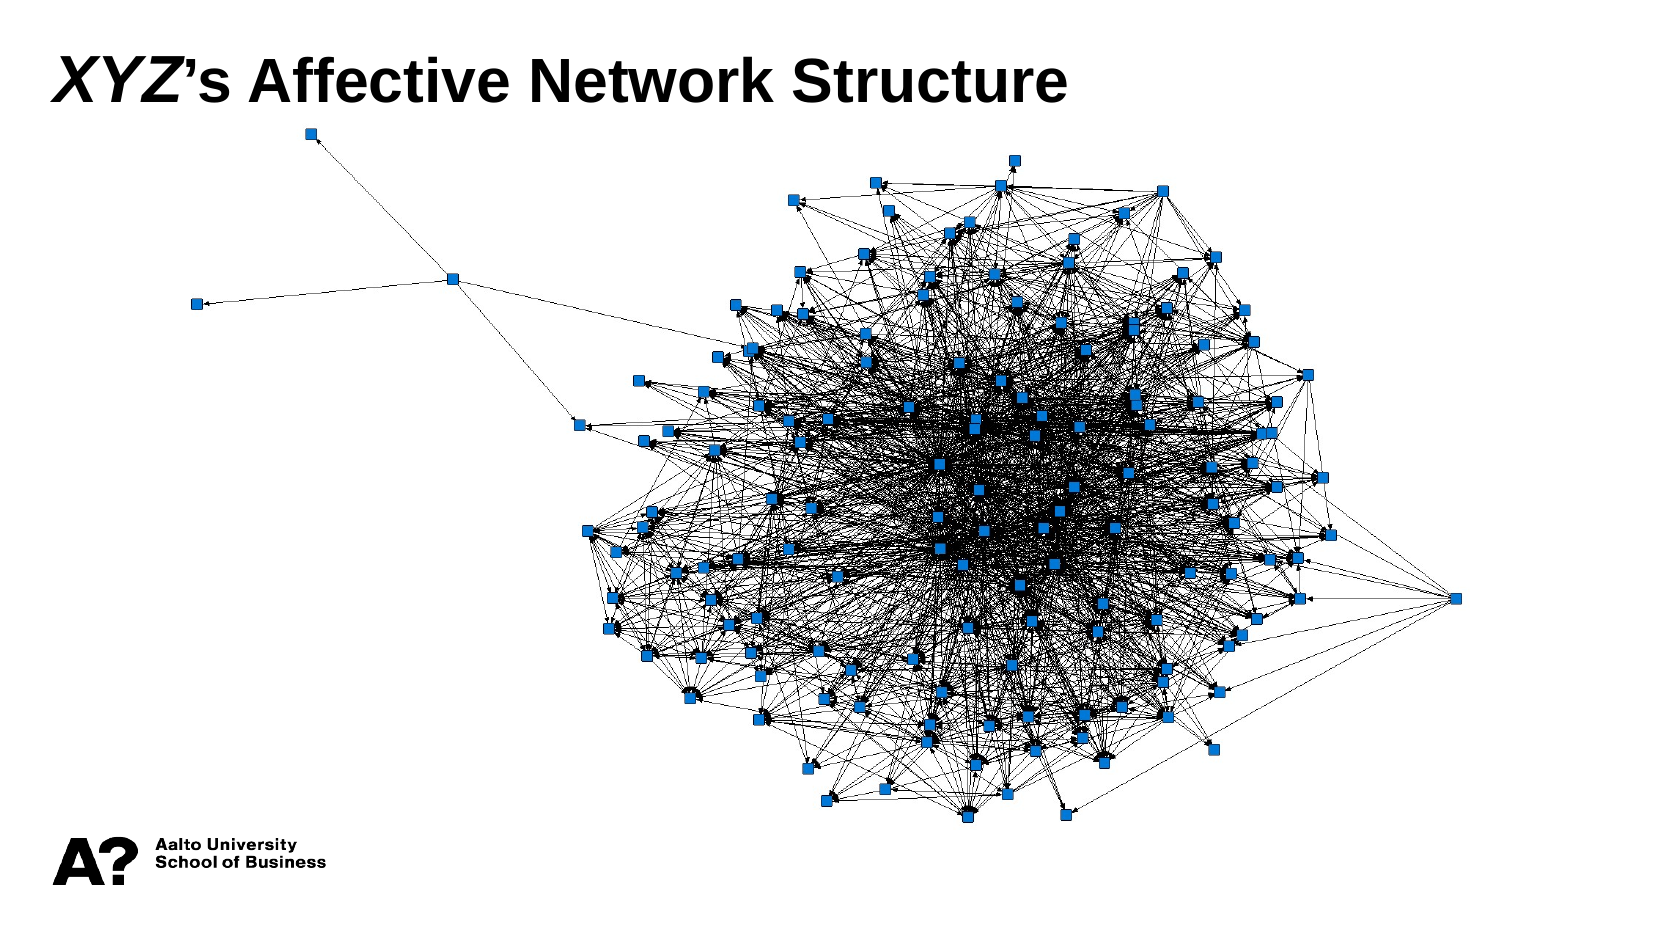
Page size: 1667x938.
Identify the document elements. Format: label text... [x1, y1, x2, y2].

picture [0, 117, 1478, 932]
list XYZ’s Affective Network Structure [53, 35, 1602, 218]
